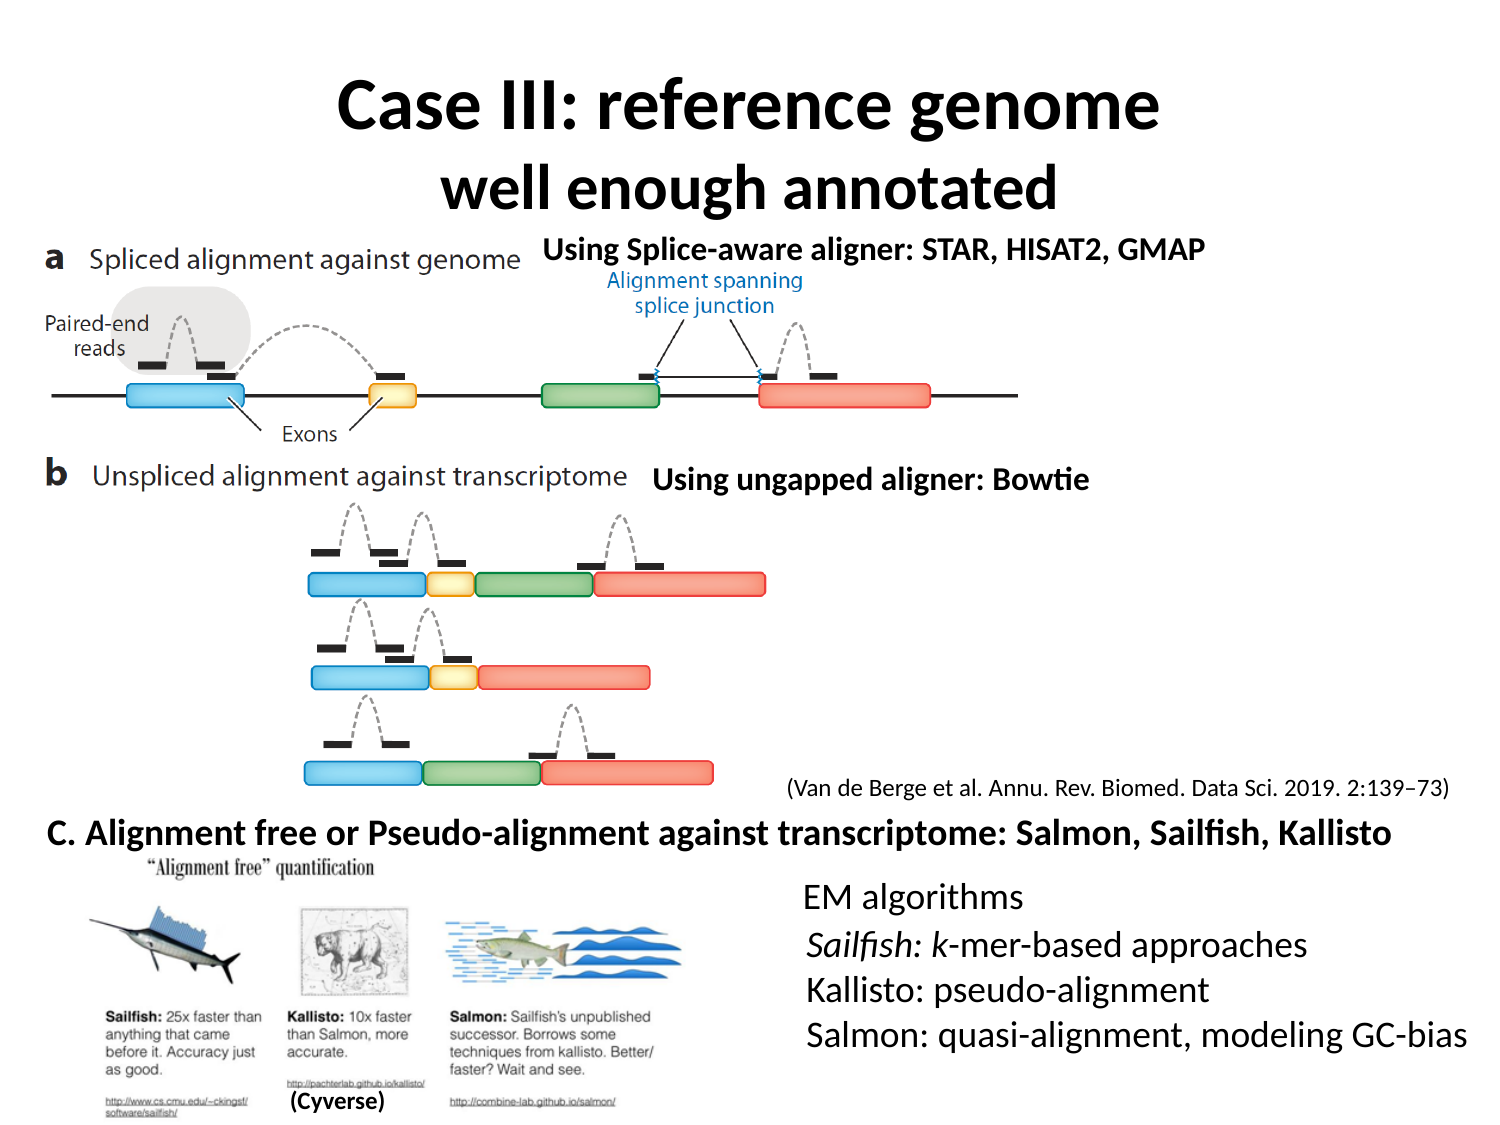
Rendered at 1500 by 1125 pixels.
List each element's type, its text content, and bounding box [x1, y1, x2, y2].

text_box Using Splice-aware aligner: STAR, HISAT2, GMAP [528, 219, 1272, 275]
text_box EM algorithms [788, 864, 1165, 925]
text_box (Van de Berge et al. Annu. Rev. Biomed. Data Sci. 2019. 2:139–73) [1025, 763, 1500, 809]
text_box Using ungapped aligner: Bowtie [1029, 450, 1138, 505]
picture [30, 229, 1026, 801]
picture [81, 857, 688, 1125]
title Case III: reference genome well enough annotated [75, 45, 1425, 233]
text_box Sailfish: k-mer-based approaches Kallisto: pseudo-alignment Salmon: quasi-alignment, modeling GC-bias [791, 912, 1484, 1063]
list C. Alignment free or Pseudo-alignment against transcriptome: Salmon, Sailfish, Kallisto [32, 809, 1463, 1125]
